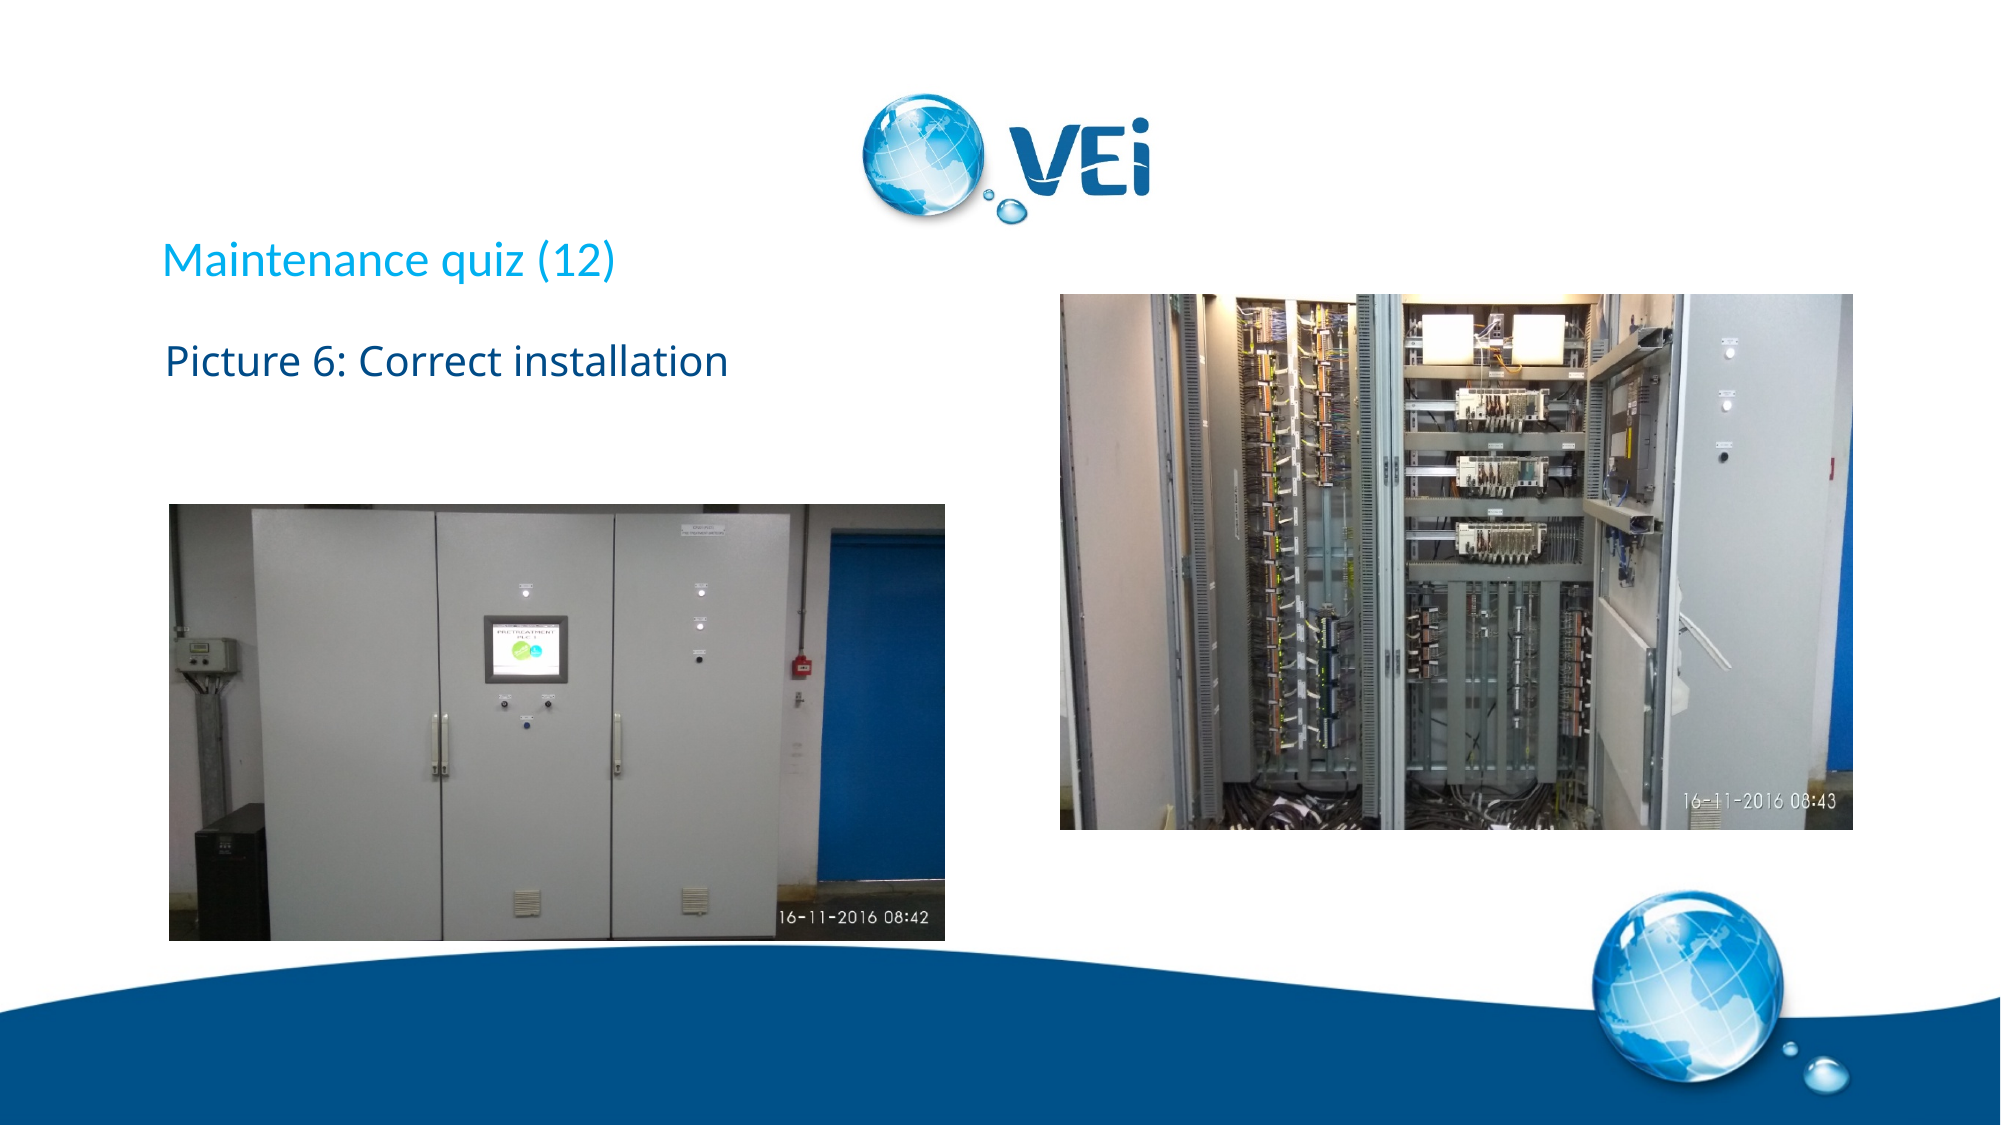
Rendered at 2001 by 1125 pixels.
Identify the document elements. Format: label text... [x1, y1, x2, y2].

picture [1060, 294, 1853, 830]
picture [852, 84, 1159, 219]
picture [0, 504, 2001, 1125]
text_box Maintenance quiz (12) [146, 219, 1854, 294]
text_box Picture 6: Correct installation [149, 332, 863, 553]
